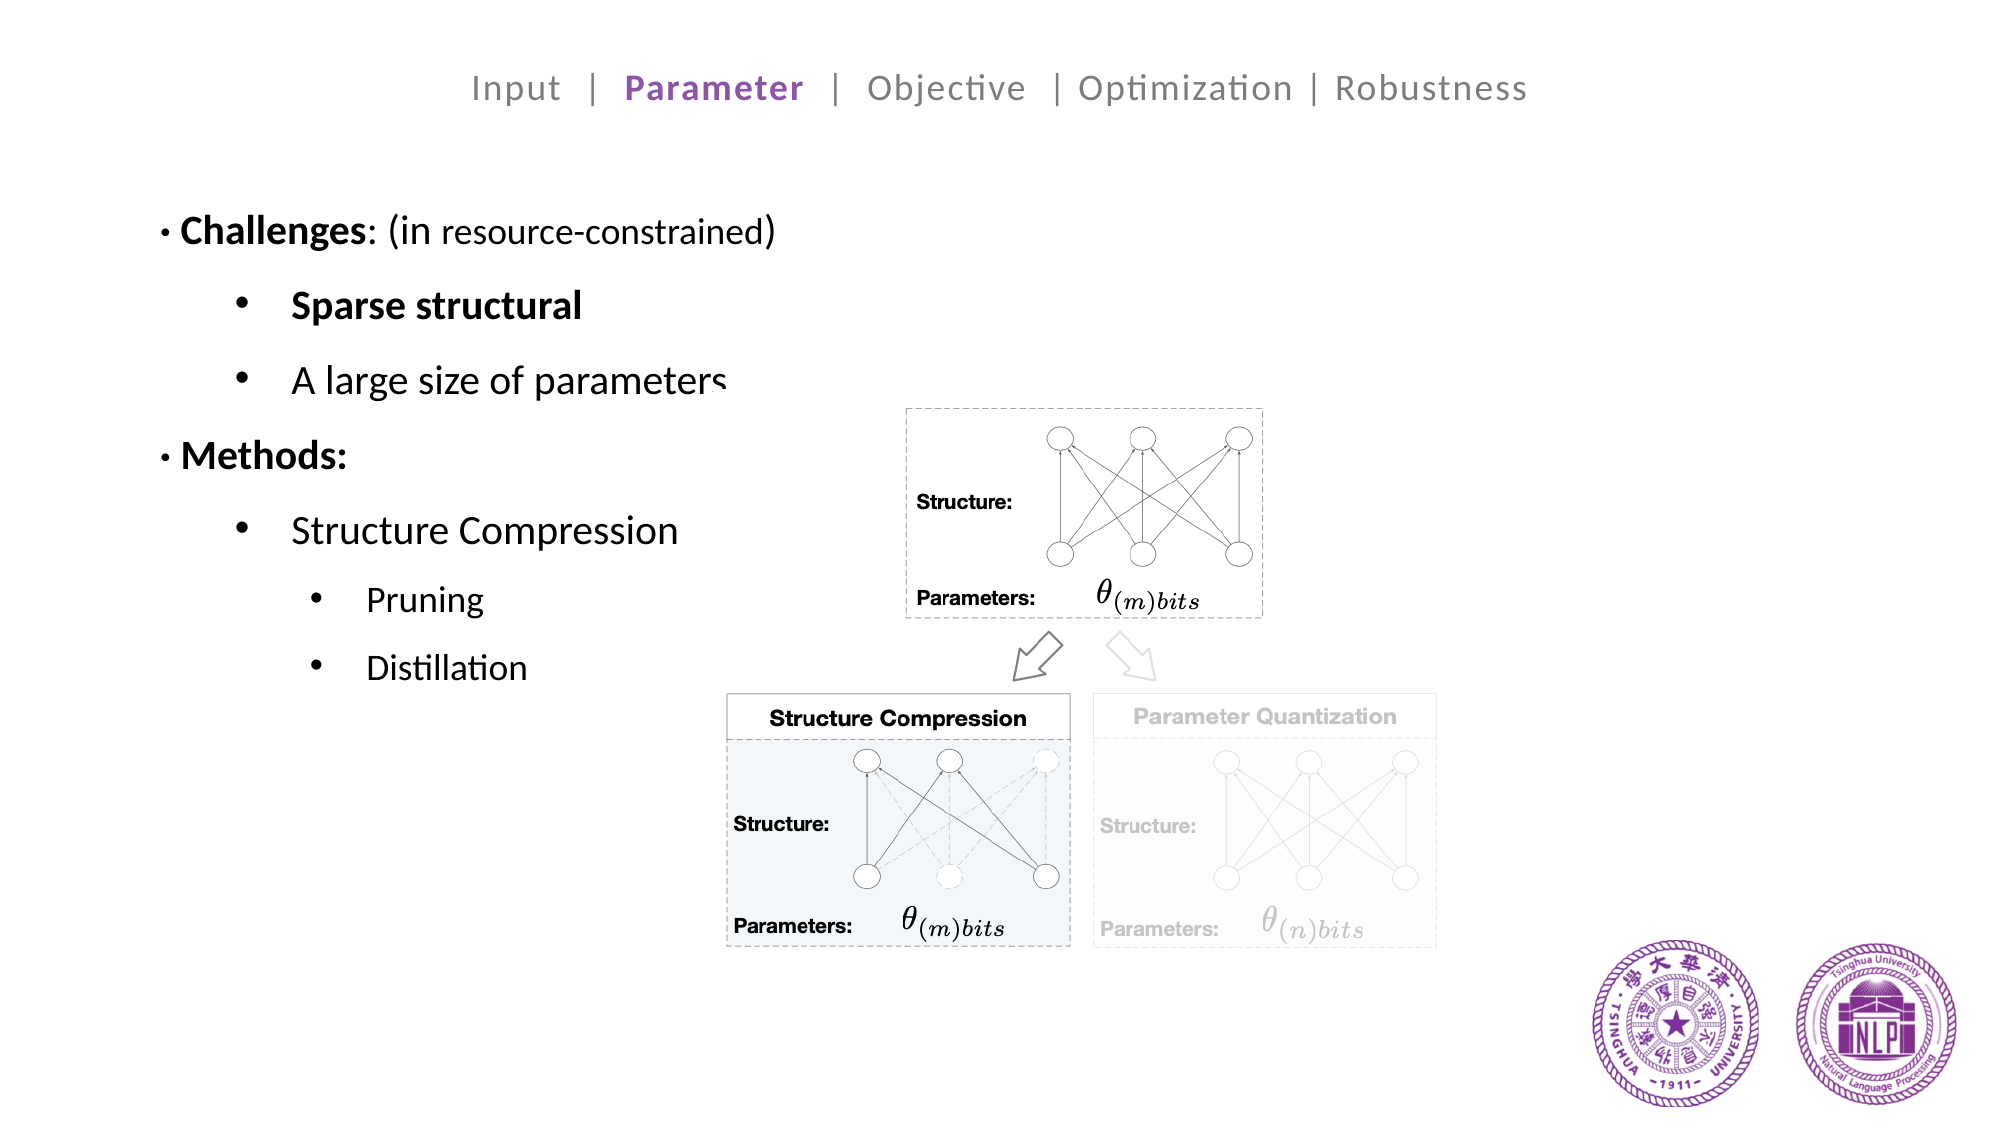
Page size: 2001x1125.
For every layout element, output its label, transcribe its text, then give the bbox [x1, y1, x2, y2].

text_box · Challenges: (in resource-constrained) Sparse structural A large size of parameters · Methods: Structure Compression Pruning Distillation [145, 170, 1324, 920]
picture [1558, 926, 1981, 1116]
text_box Input | Parameter | Objective | Optimization | Robustness [18, 55, 1982, 116]
picture [712, 389, 1455, 955]
